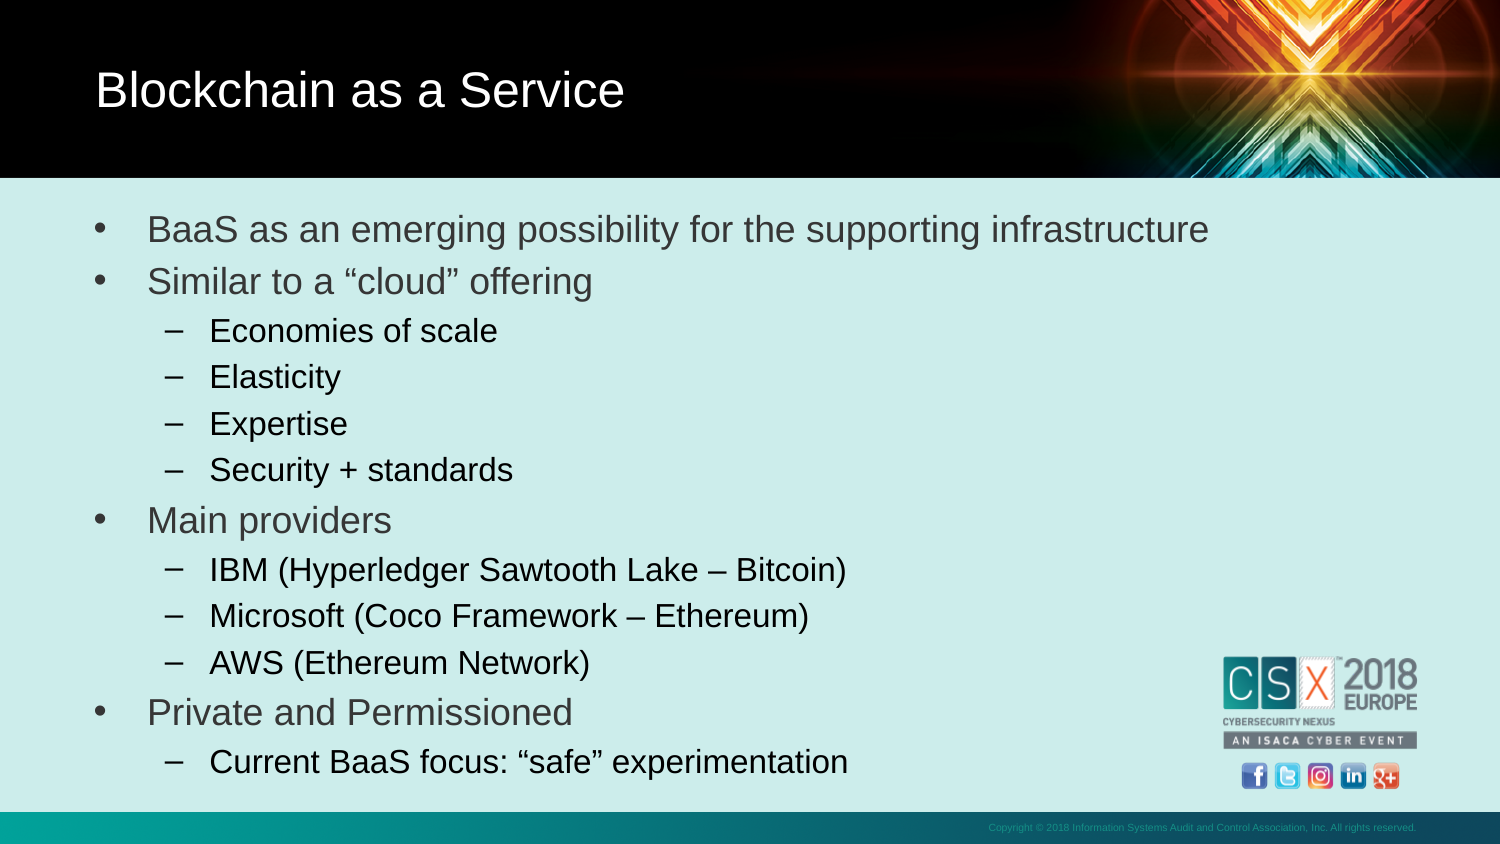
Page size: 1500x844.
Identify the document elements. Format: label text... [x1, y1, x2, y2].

list Blockchain as a Service [80, 0, 1219, 176]
picture [0, 0, 1500, 844]
list BaaS as an emerging possibility for the supporting infrastructure Similar to a “cloud” offering Economies of scale Elasticity Expertise Security + standards Main providers IBM (Hyperledger Sawtooth Lake – Bitcoin) Microsoft (Coco Framework – Ethereum) AWS (Ethereum Network) Private and Permissioned Current BaaS focus: “safe” experimentation [80, 198, 1255, 800]
